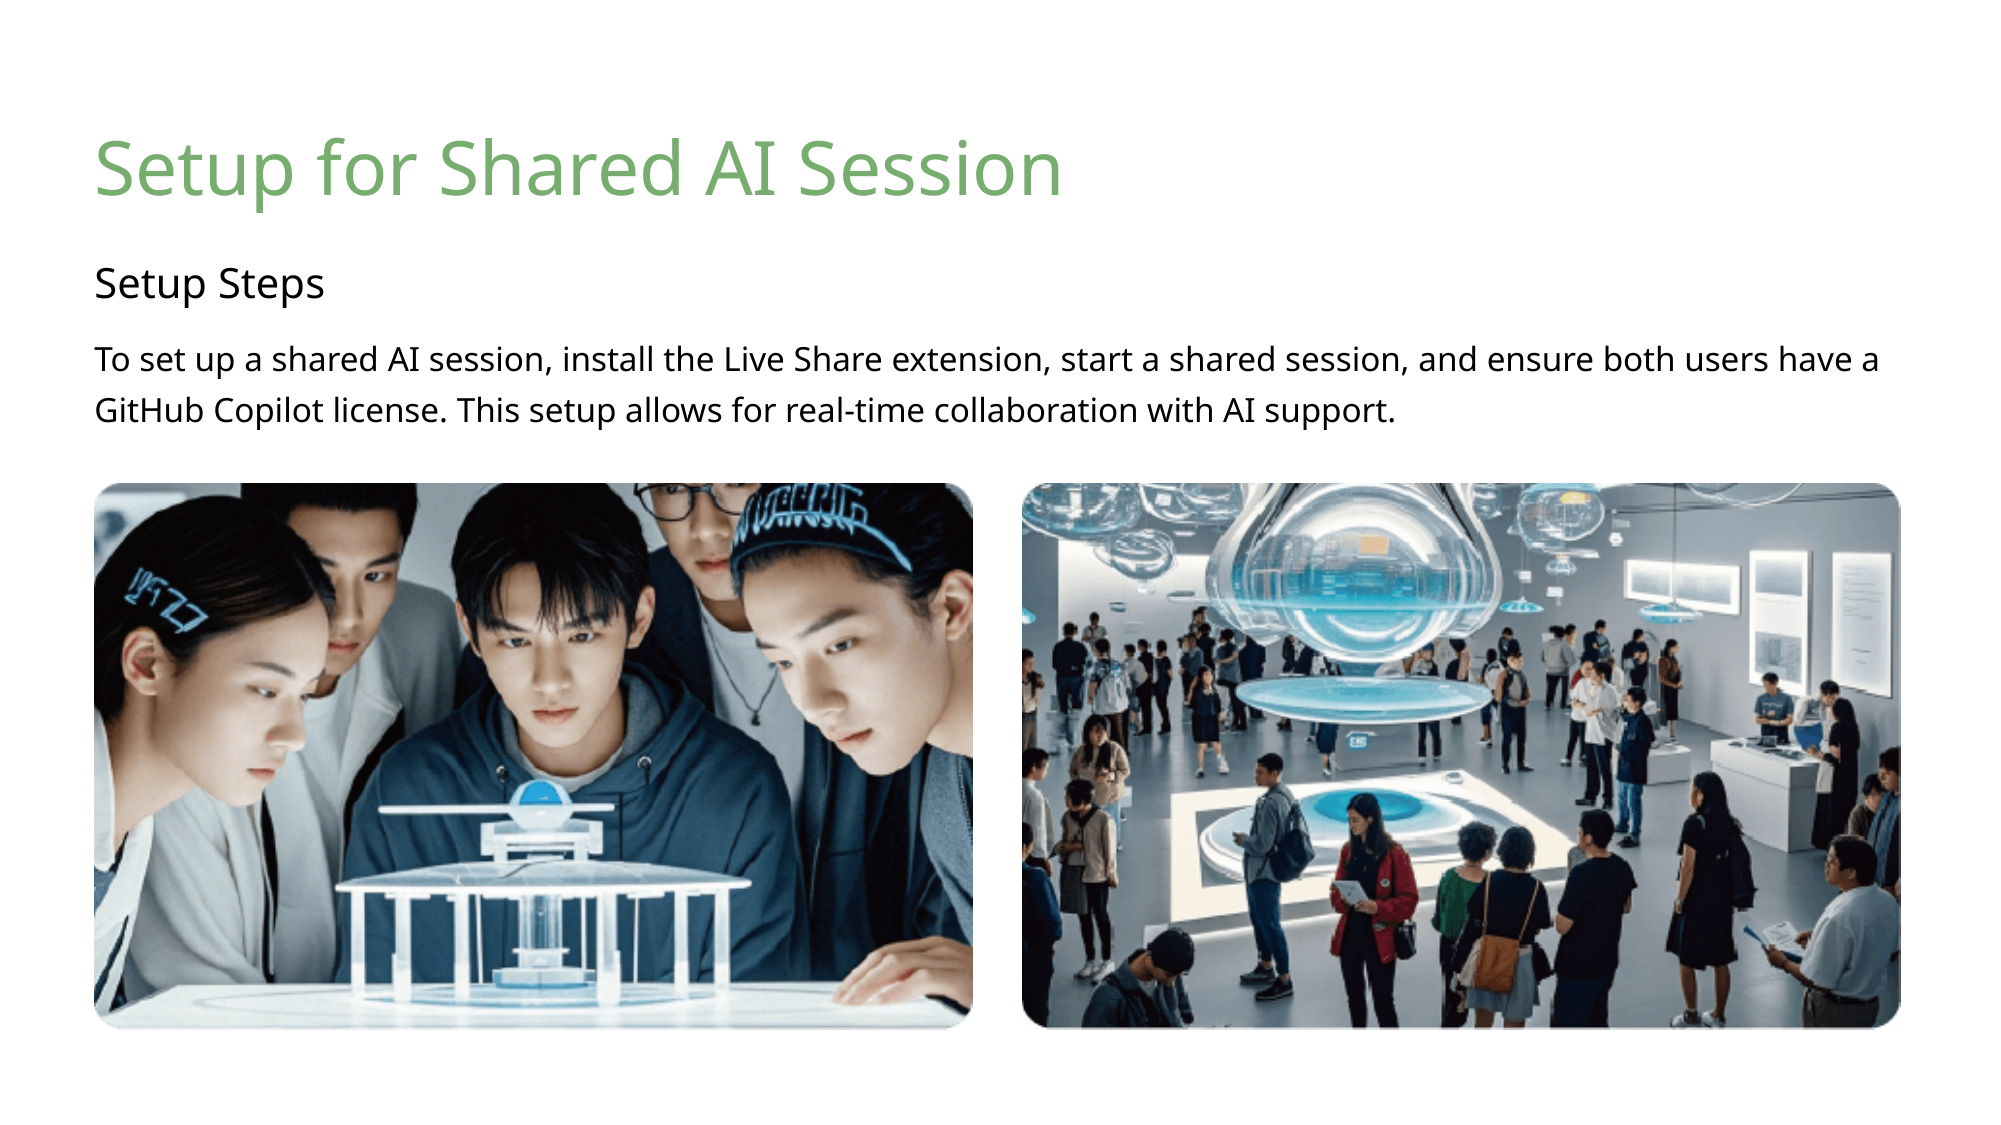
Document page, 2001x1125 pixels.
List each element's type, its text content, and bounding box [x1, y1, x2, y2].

text_box Setup for Shared AI Session [94, 120, 1685, 211]
picture [94, 483, 973, 1031]
picture [1022, 483, 1901, 1031]
text_box To set up a shared AI session, install the Live Share extension, start a shared session, and ensure both users have a GitHub Copilot license. This setup allows for real-time collaboration with AI support. [94, 325, 1887, 430]
text_box Setup Steps [94, 256, 1863, 307]
